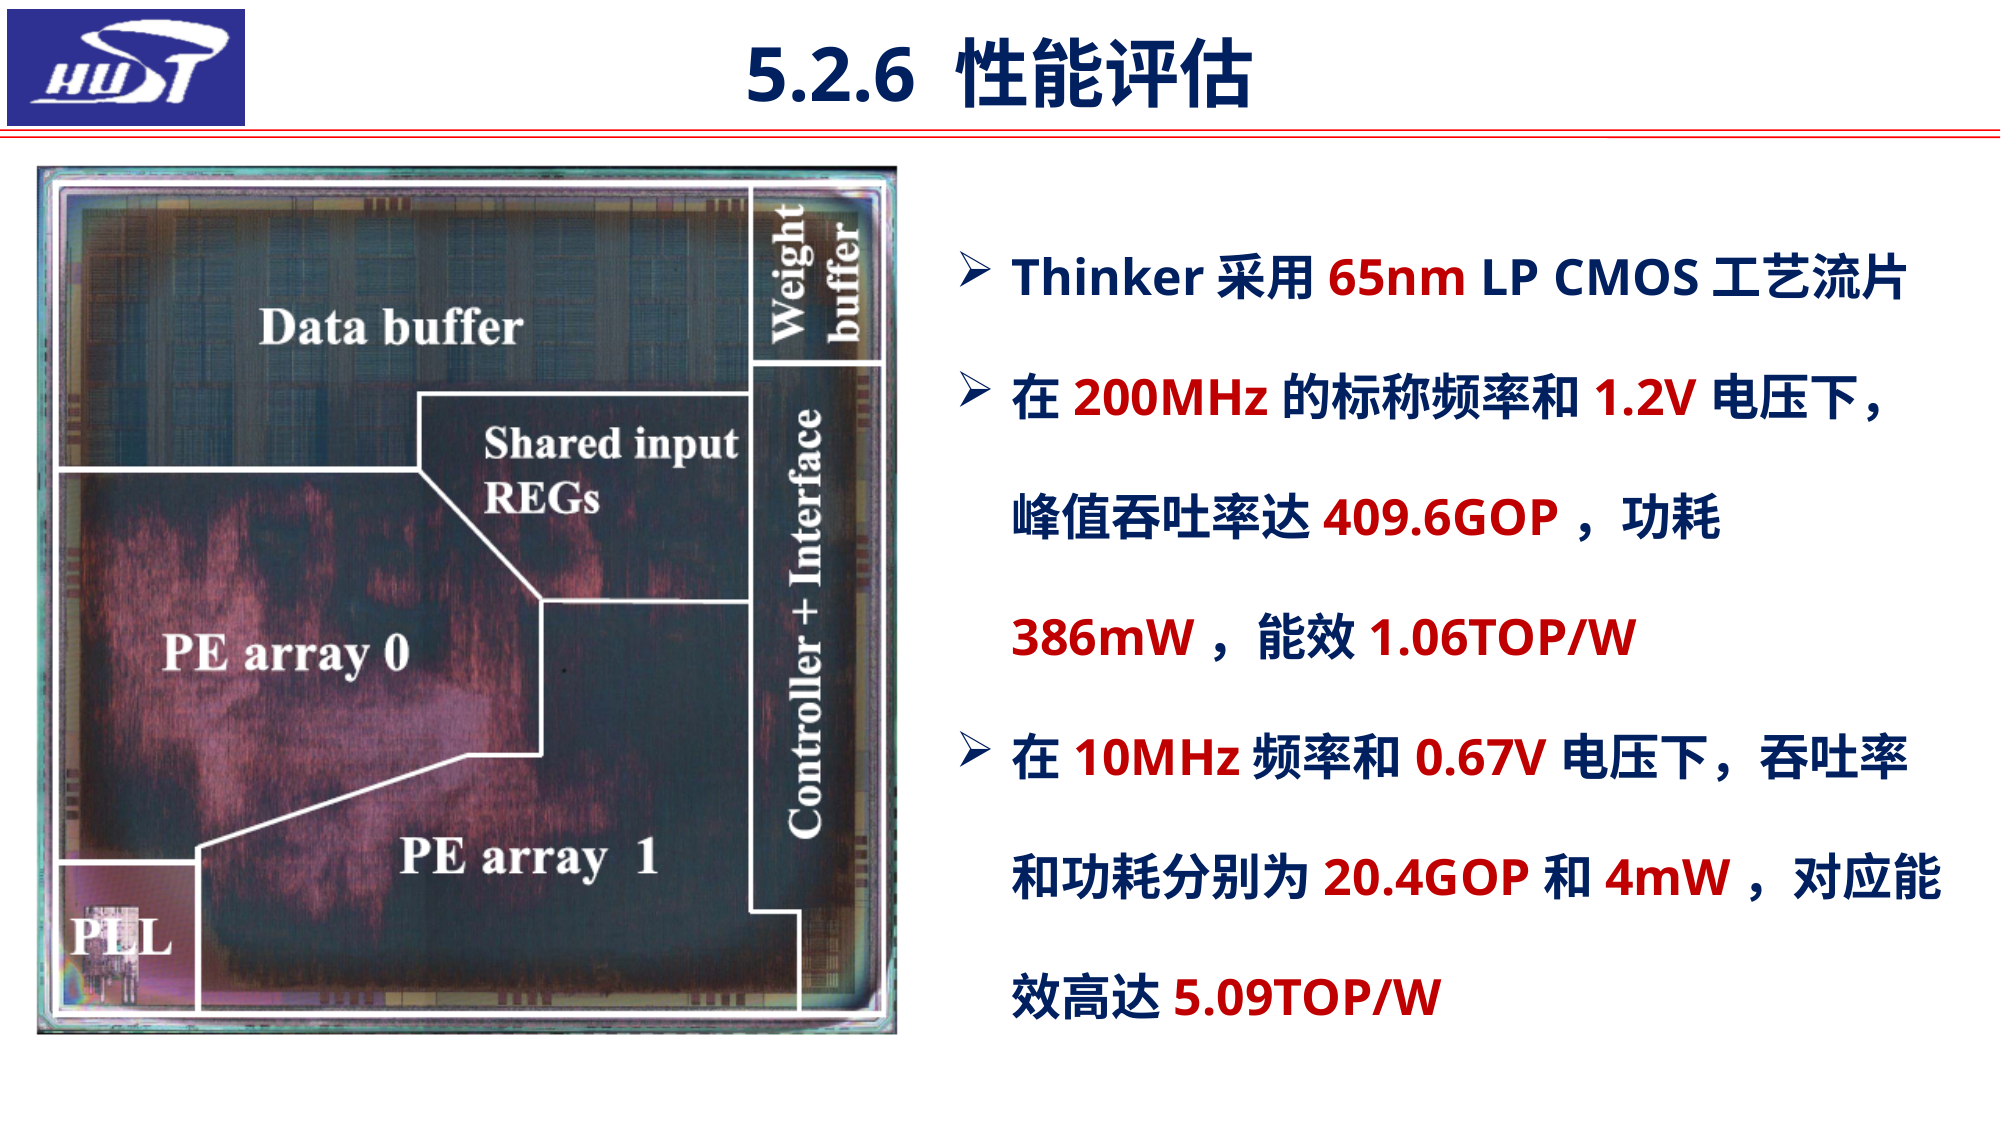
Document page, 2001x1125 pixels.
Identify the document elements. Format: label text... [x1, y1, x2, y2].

picture [7, 9, 245, 19]
text_box 5.2.6 性能评估 [0, 19, 2000, 124]
text_box Thinker采用65nm LP CMOS工艺流片 在200MHz的标称频率和1.2V电压下，峰值吞吐率达409.6GOP，功耗386mW，能效1.06TOP/W 在10MHz频率和0.67V电压下，吞吐率和功耗分别为20.4GOP和4mW，对应能效高达5.09TOP/W [940, 178, 1969, 1033]
picture [31, 160, 902, 1041]
